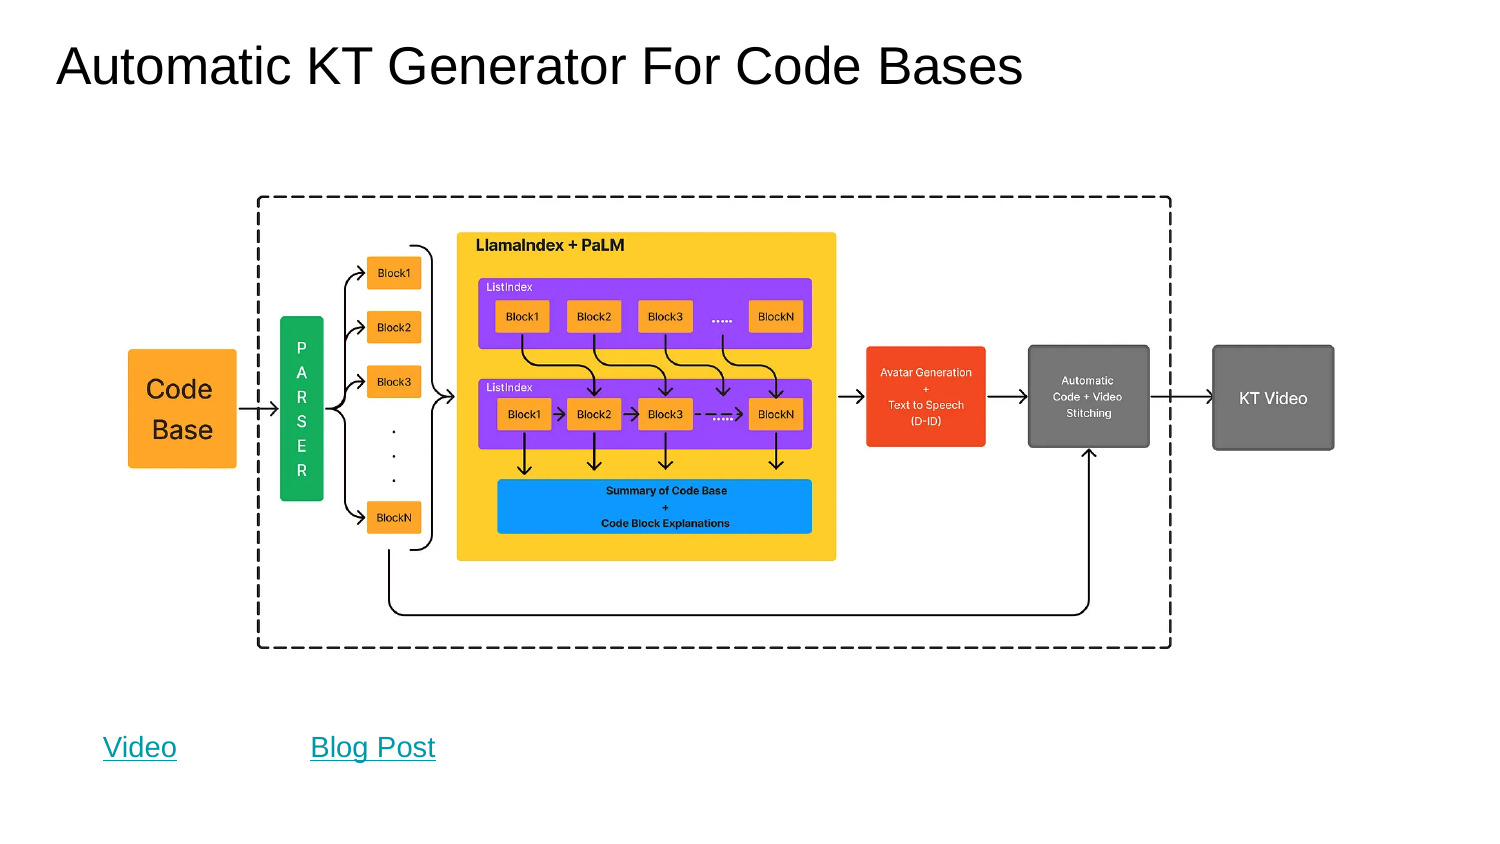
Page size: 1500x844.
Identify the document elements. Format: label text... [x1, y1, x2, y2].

text_box Video [87, 743, 295, 779]
picture [41, 108, 1421, 736]
text_box Blog Post [295, 742, 1421, 779]
title Automatic KT Generator For Code Bases [41, 16, 1439, 111]
